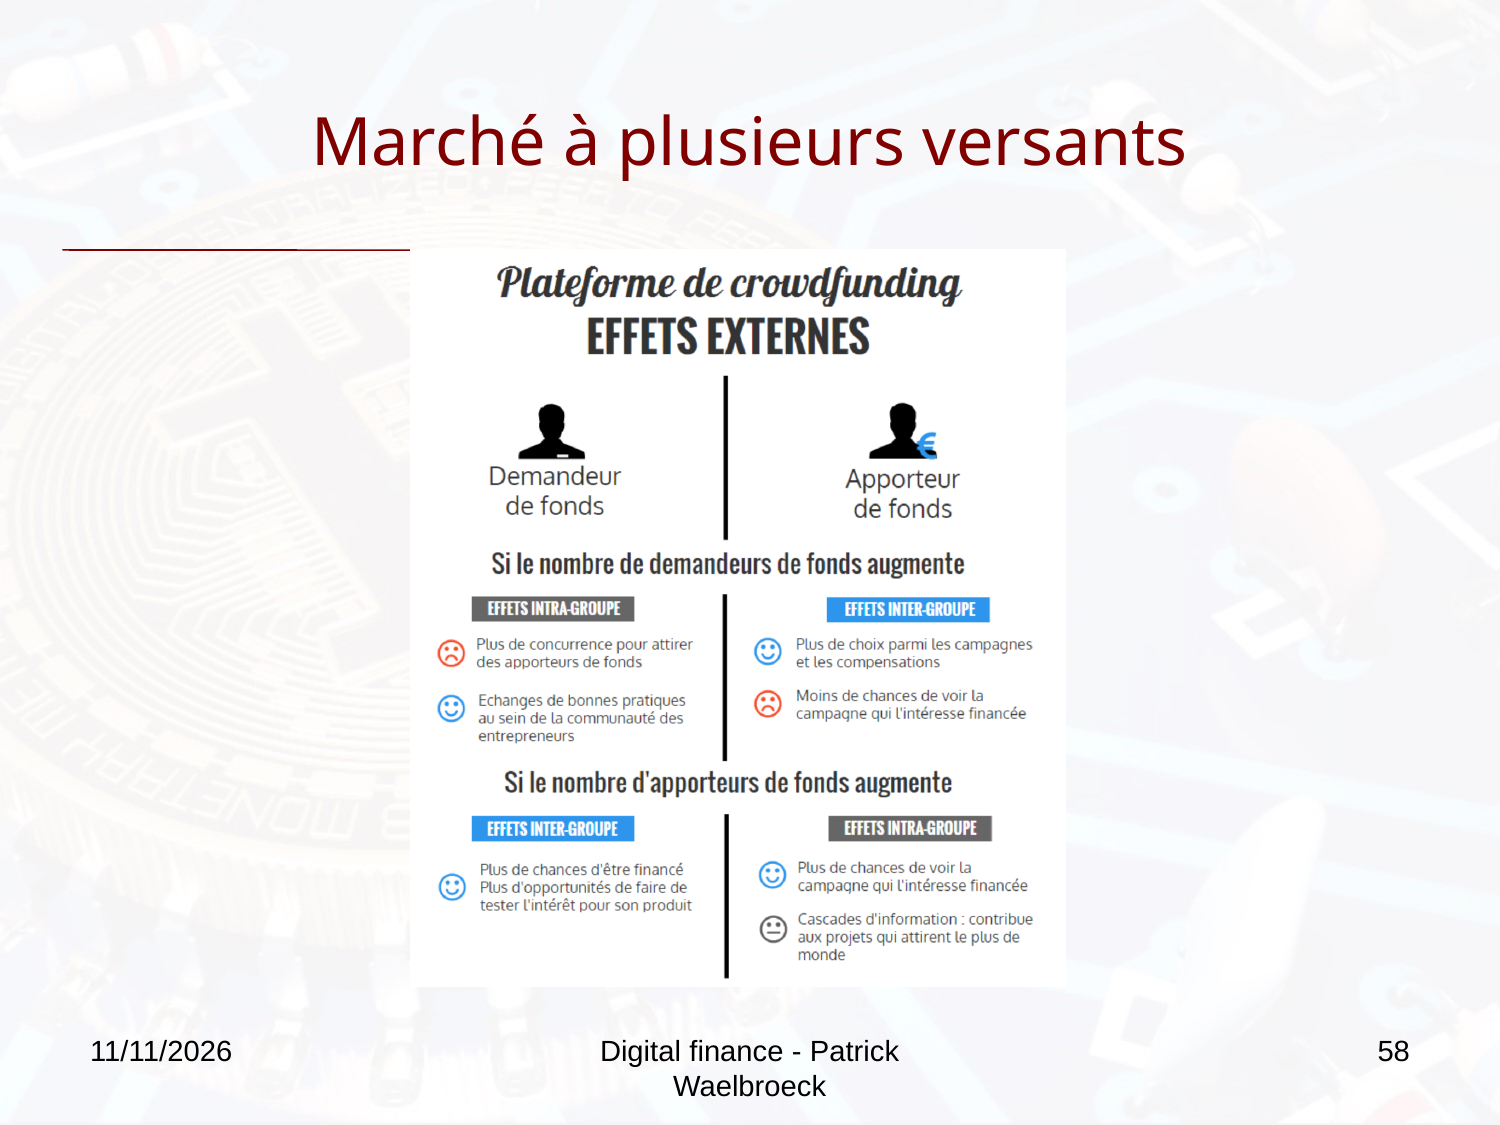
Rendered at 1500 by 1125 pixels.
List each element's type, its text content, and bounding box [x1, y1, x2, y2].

title Marché à plusieurs versants [75, 45, 1425, 233]
slide_number 58 [1074, 1024, 1425, 1103]
picture [0, 0, 1500, 1125]
footer Digital finance - Patrick Waelbroeck [512, 1024, 988, 1103]
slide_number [75, 1024, 425, 1103]
